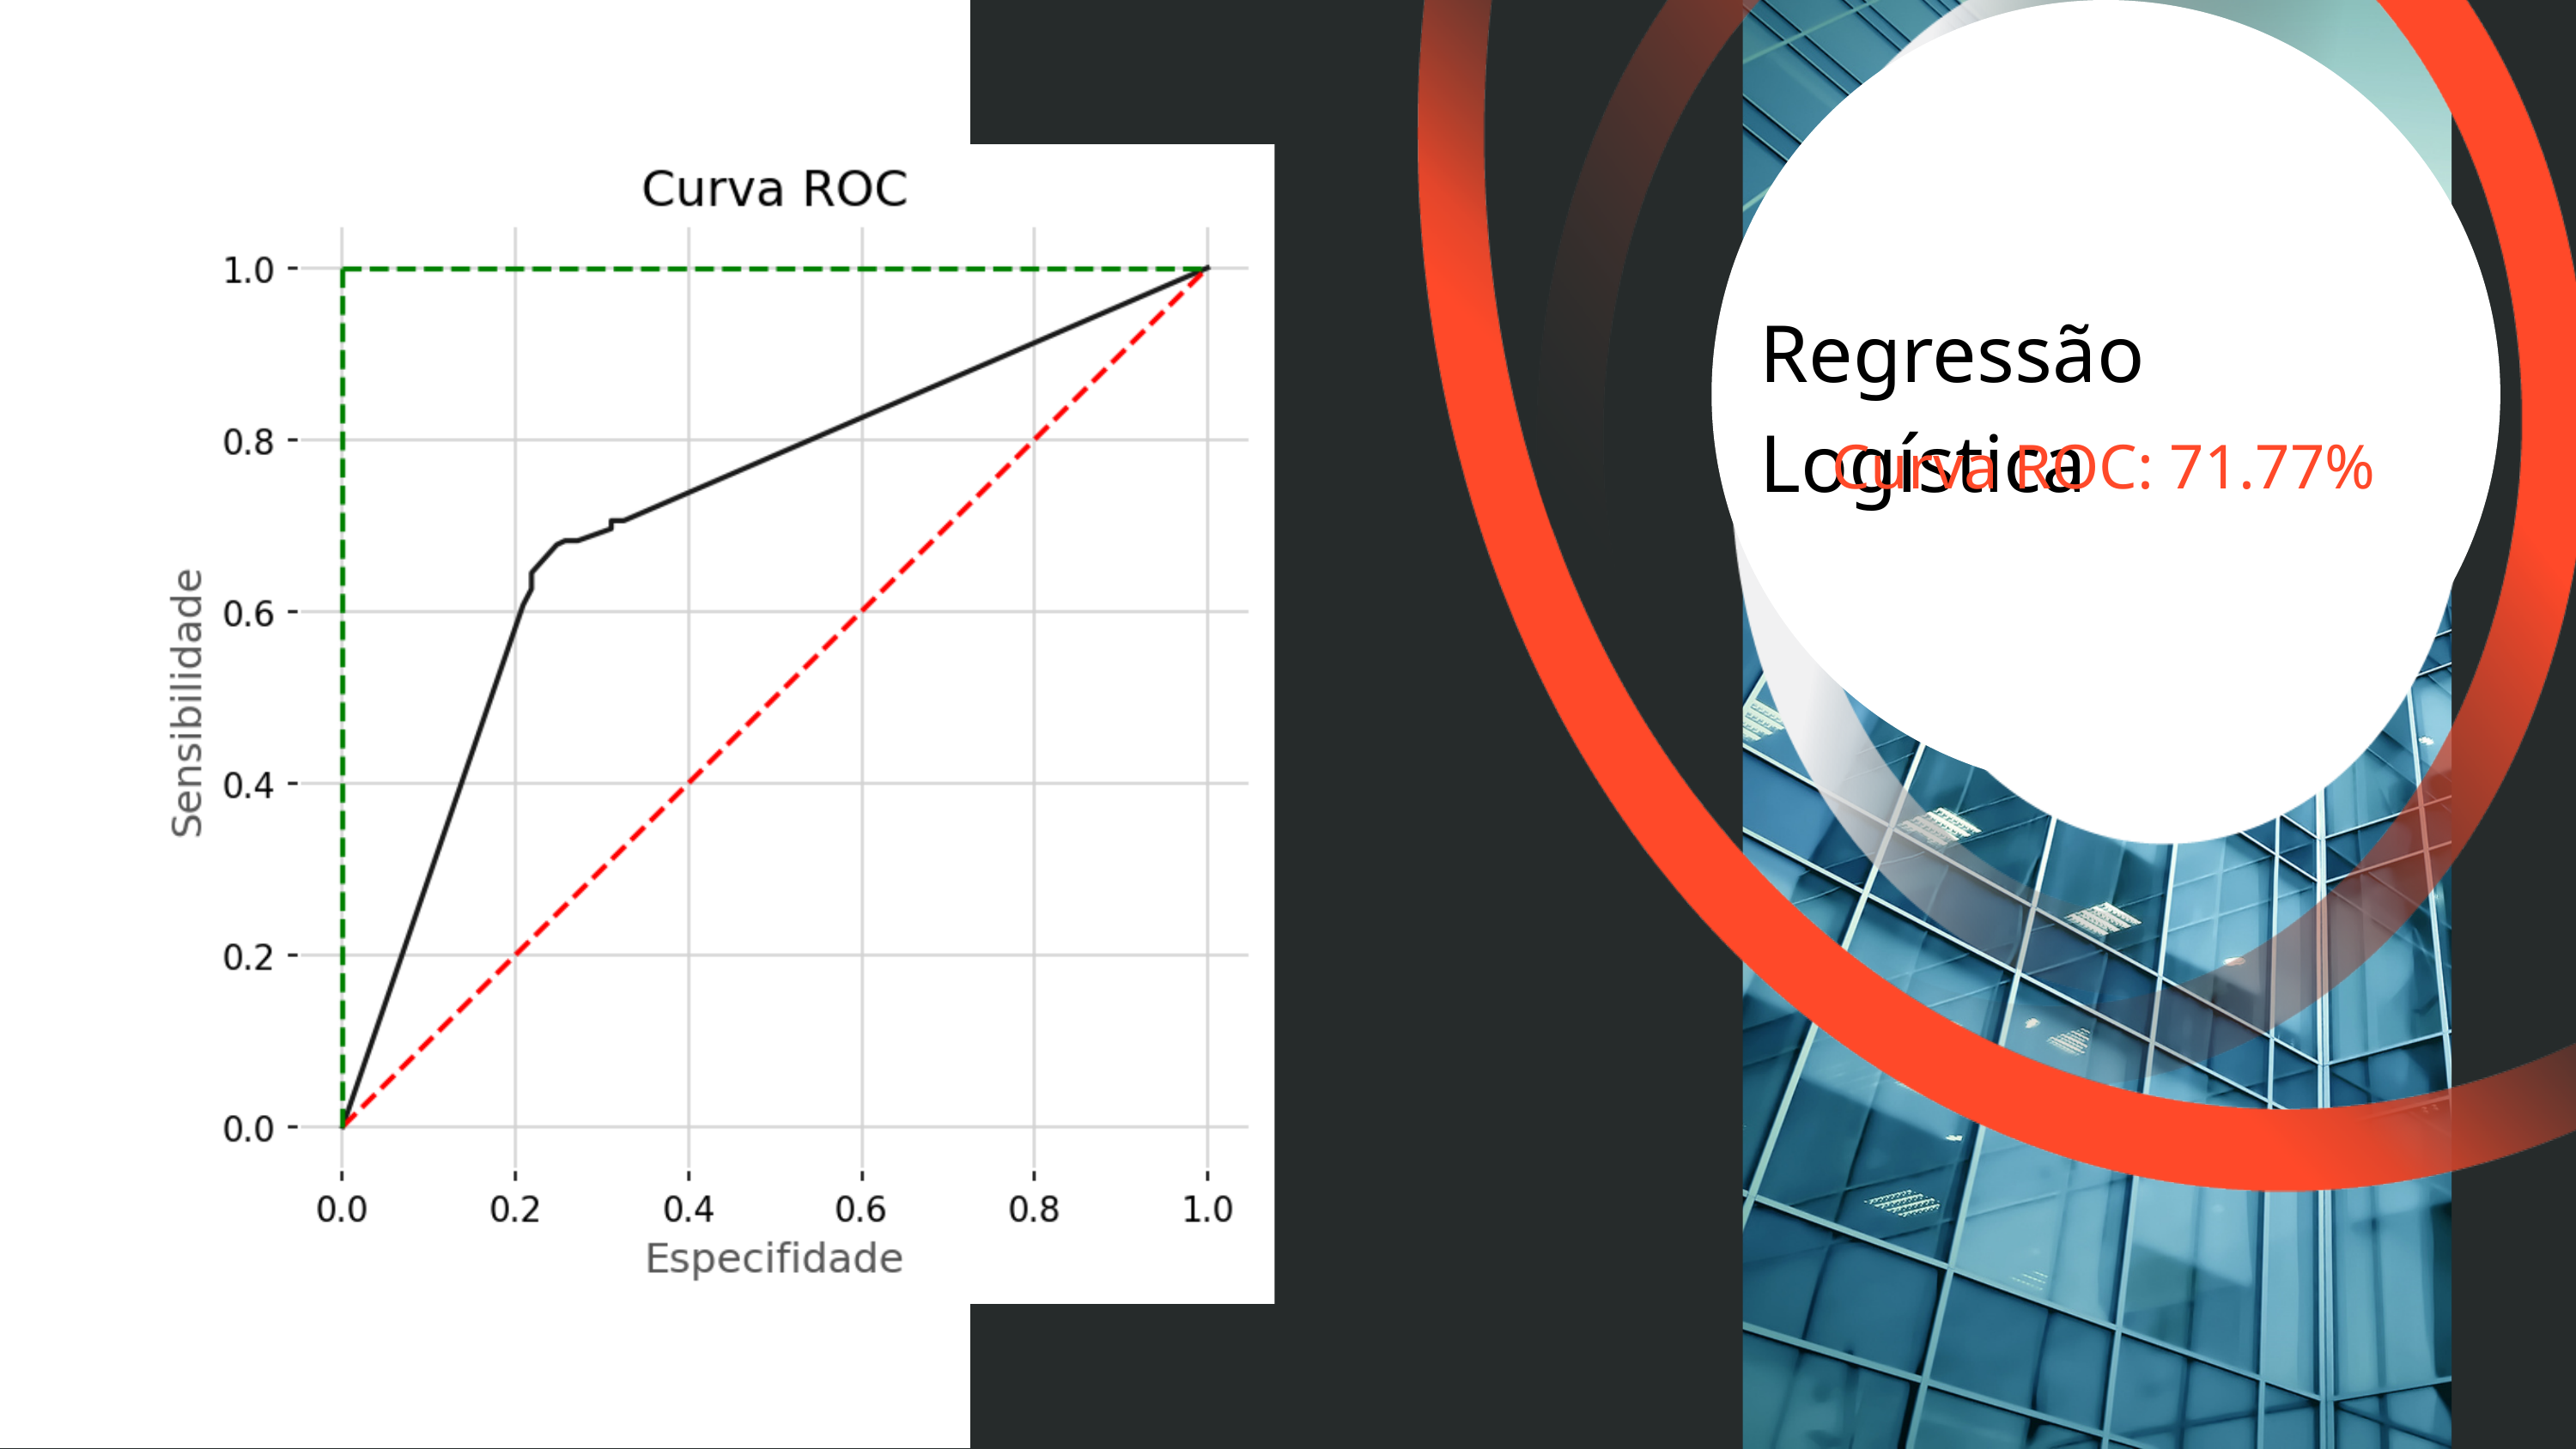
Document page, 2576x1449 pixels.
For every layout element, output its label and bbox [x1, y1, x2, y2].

text_box [1711, 0, 2501, 789]
text_box [1417, 0, 2576, 1192]
text_box [1742, 1192, 2452, 1449]
text_box [0, 0, 971, 1449]
text_box [974, 144, 1275, 1304]
